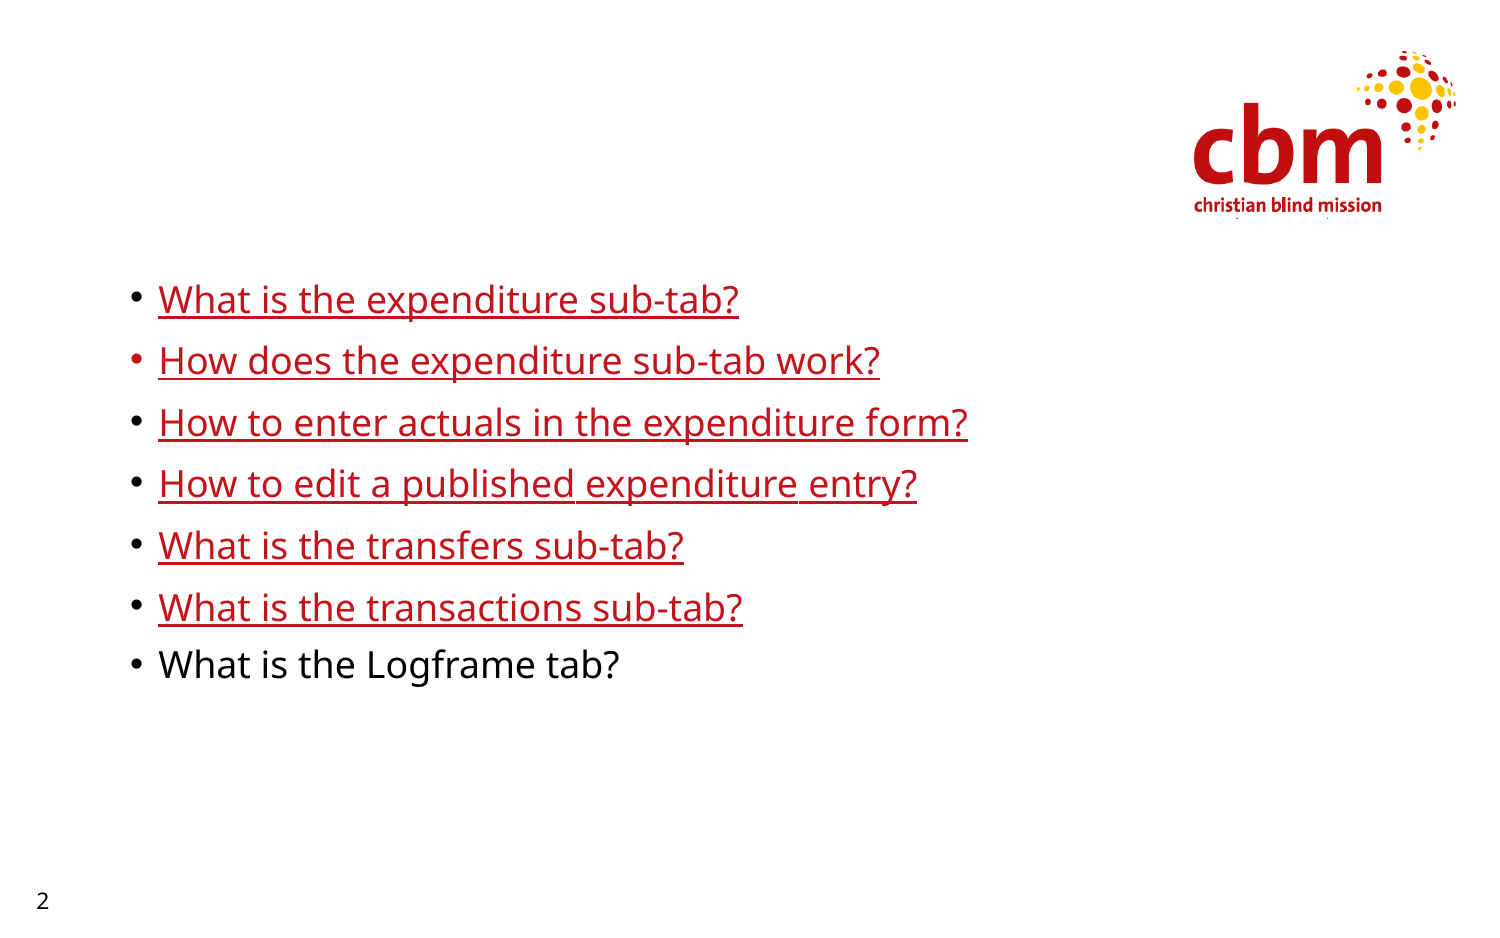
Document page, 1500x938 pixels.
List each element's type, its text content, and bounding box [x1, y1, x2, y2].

list What is the expenditure sub-tab? How does the expenditure sub-tab work? How to enter actuals in the expenditure form? How to edit a published expenditure entry? What is the transfers sub-tab? What is the transactions sub-tab? What is the Logframe tab? [130, 276, 1370, 818]
picture [1166, 24, 1490, 236]
slide_number 2 [21, 878, 472, 938]
